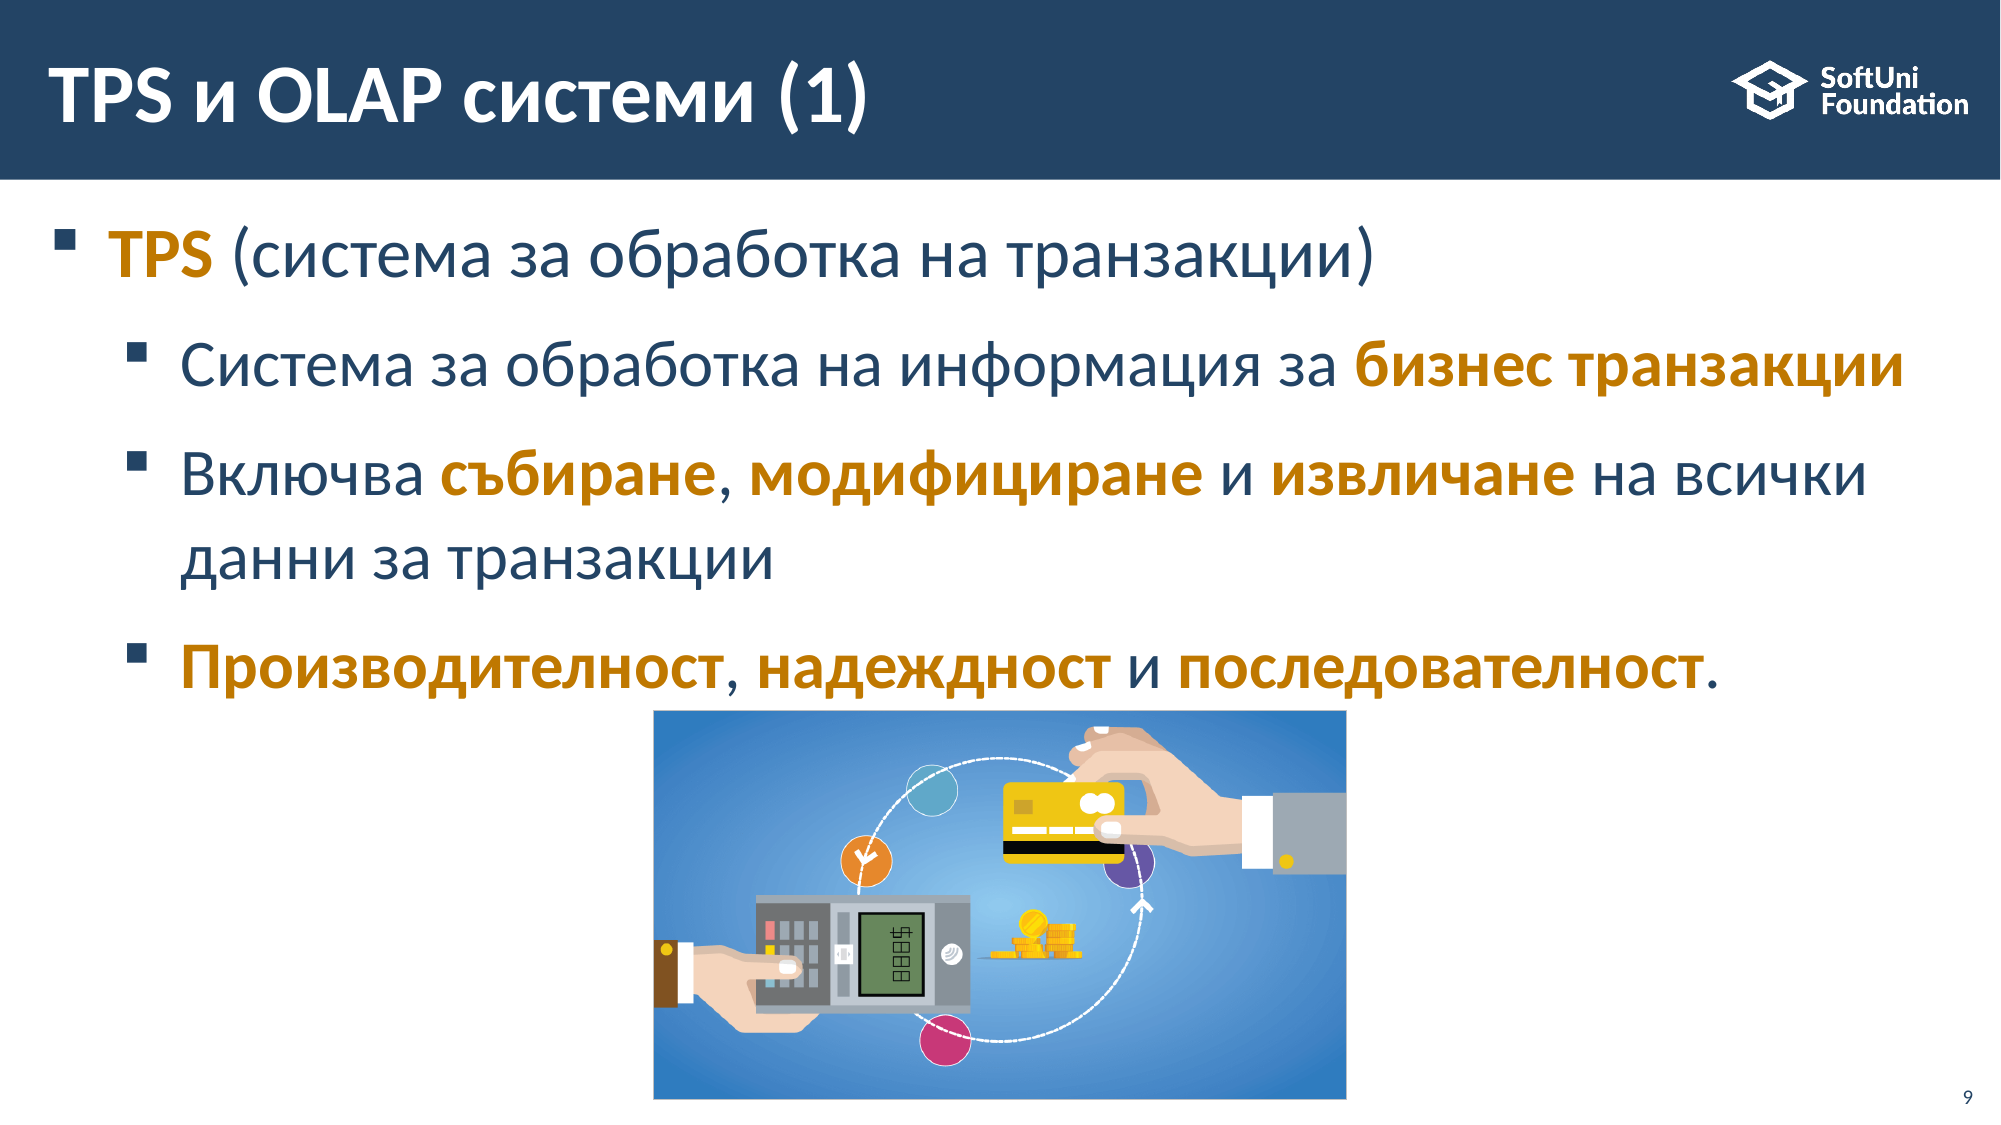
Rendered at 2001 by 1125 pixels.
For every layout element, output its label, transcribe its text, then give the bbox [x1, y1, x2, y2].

list TPS (система за обработка на транзакции) Система за обработка на информация за бизнес транзакции Включва събиране, модифициране и извличане на всички данни за транзакции Производителност, надеждност и последователност. [31, 196, 1970, 1104]
slide_number 9 [1927, 1067, 1989, 1117]
title TPS и OLAP системи (1) [31, 16, 1716, 162]
picture [653, 709, 1347, 1100]
picture [1731, 60, 1968, 120]
